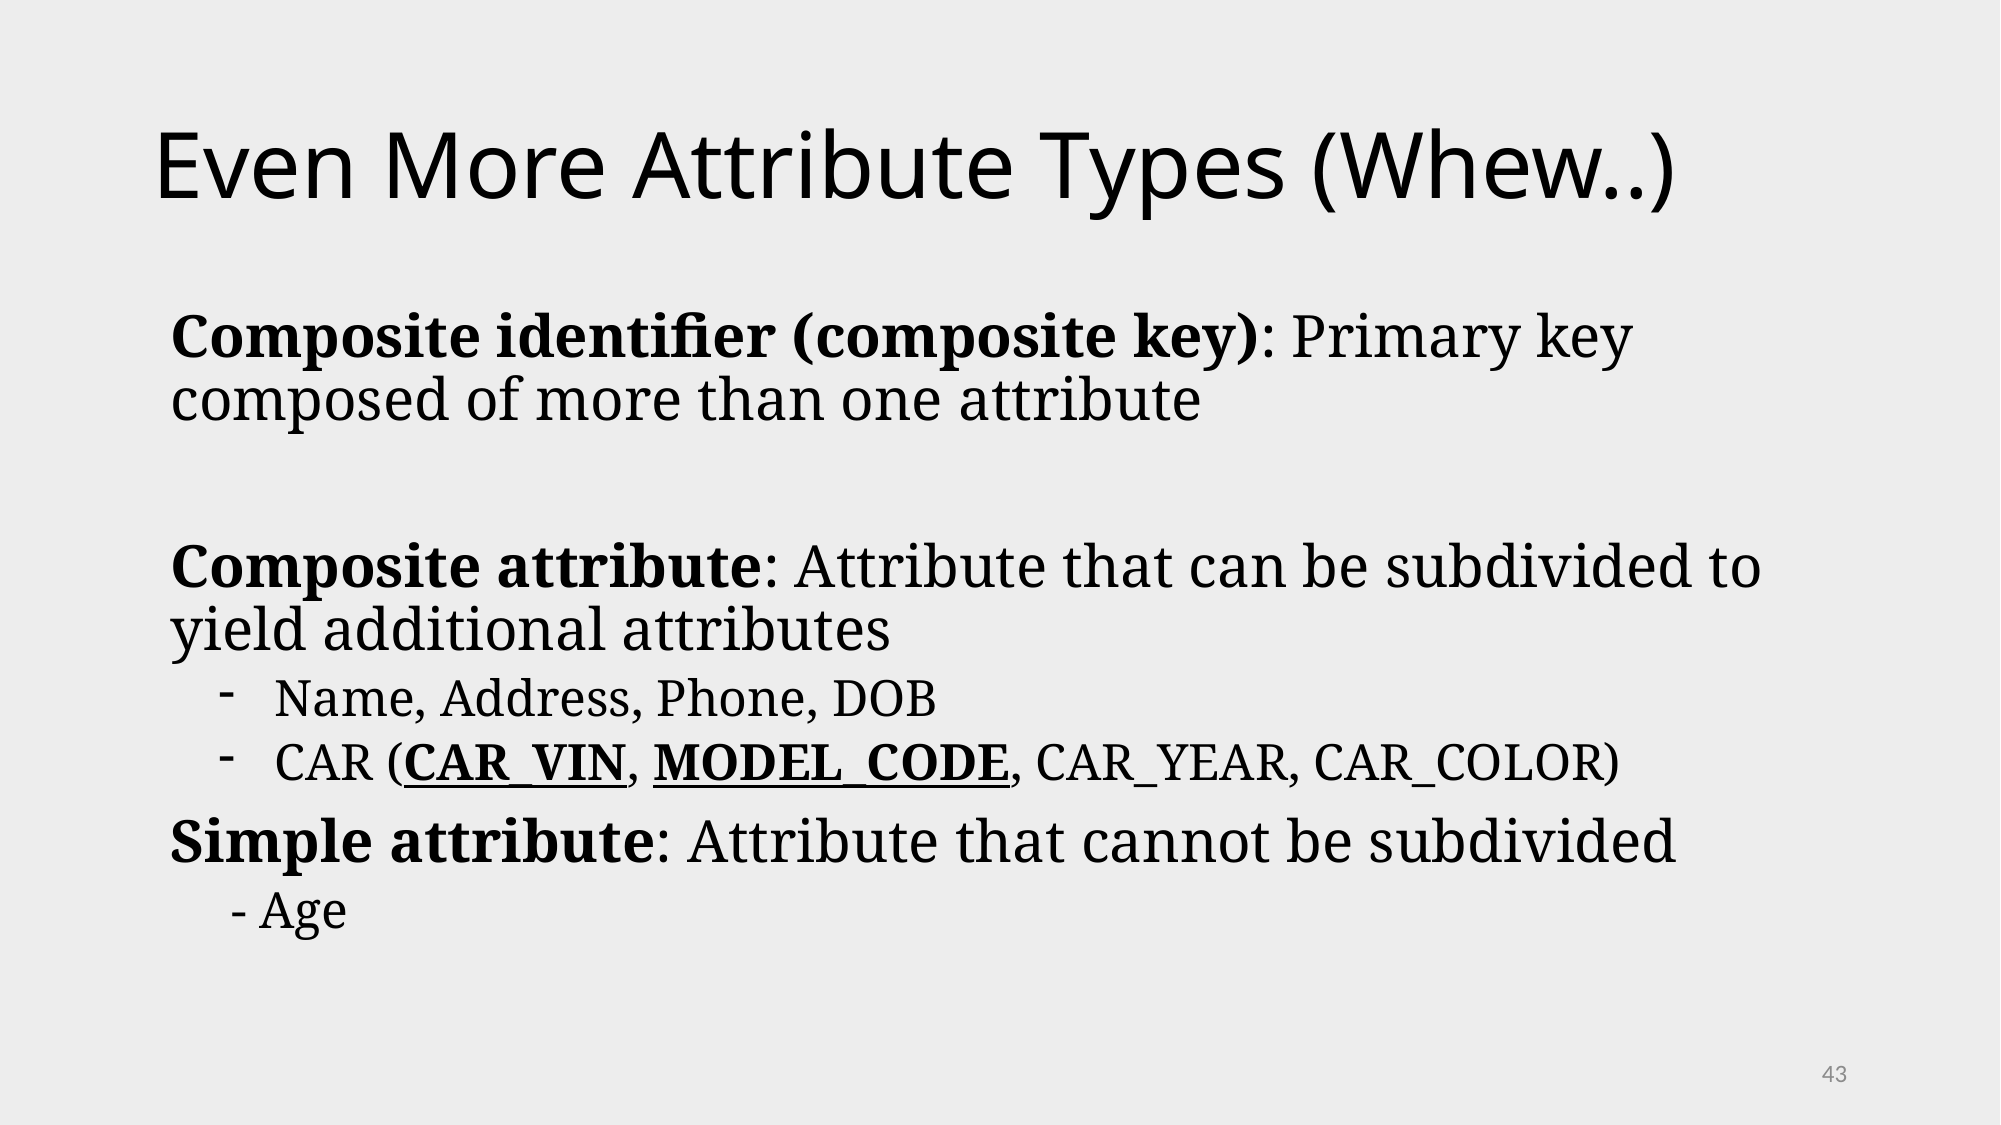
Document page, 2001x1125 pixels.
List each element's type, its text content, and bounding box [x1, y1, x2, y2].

title Even More Attribute Types (Whew..) [137, 59, 1863, 278]
slide_number 43 [1412, 1042, 1863, 1103]
list Composite identifier (composite key): Primary key composed of more than one attribute Composite attribute: Attribute that can be subdivided to yield additional attributes Name, Address, Phone, DOB CAR (CAR_VIN, MODEL_CODE, CAR_YEAR, CAR_COLOR) Simple attribute: Attribute that cannot be subdivided - Age [137, 299, 1863, 1014]
